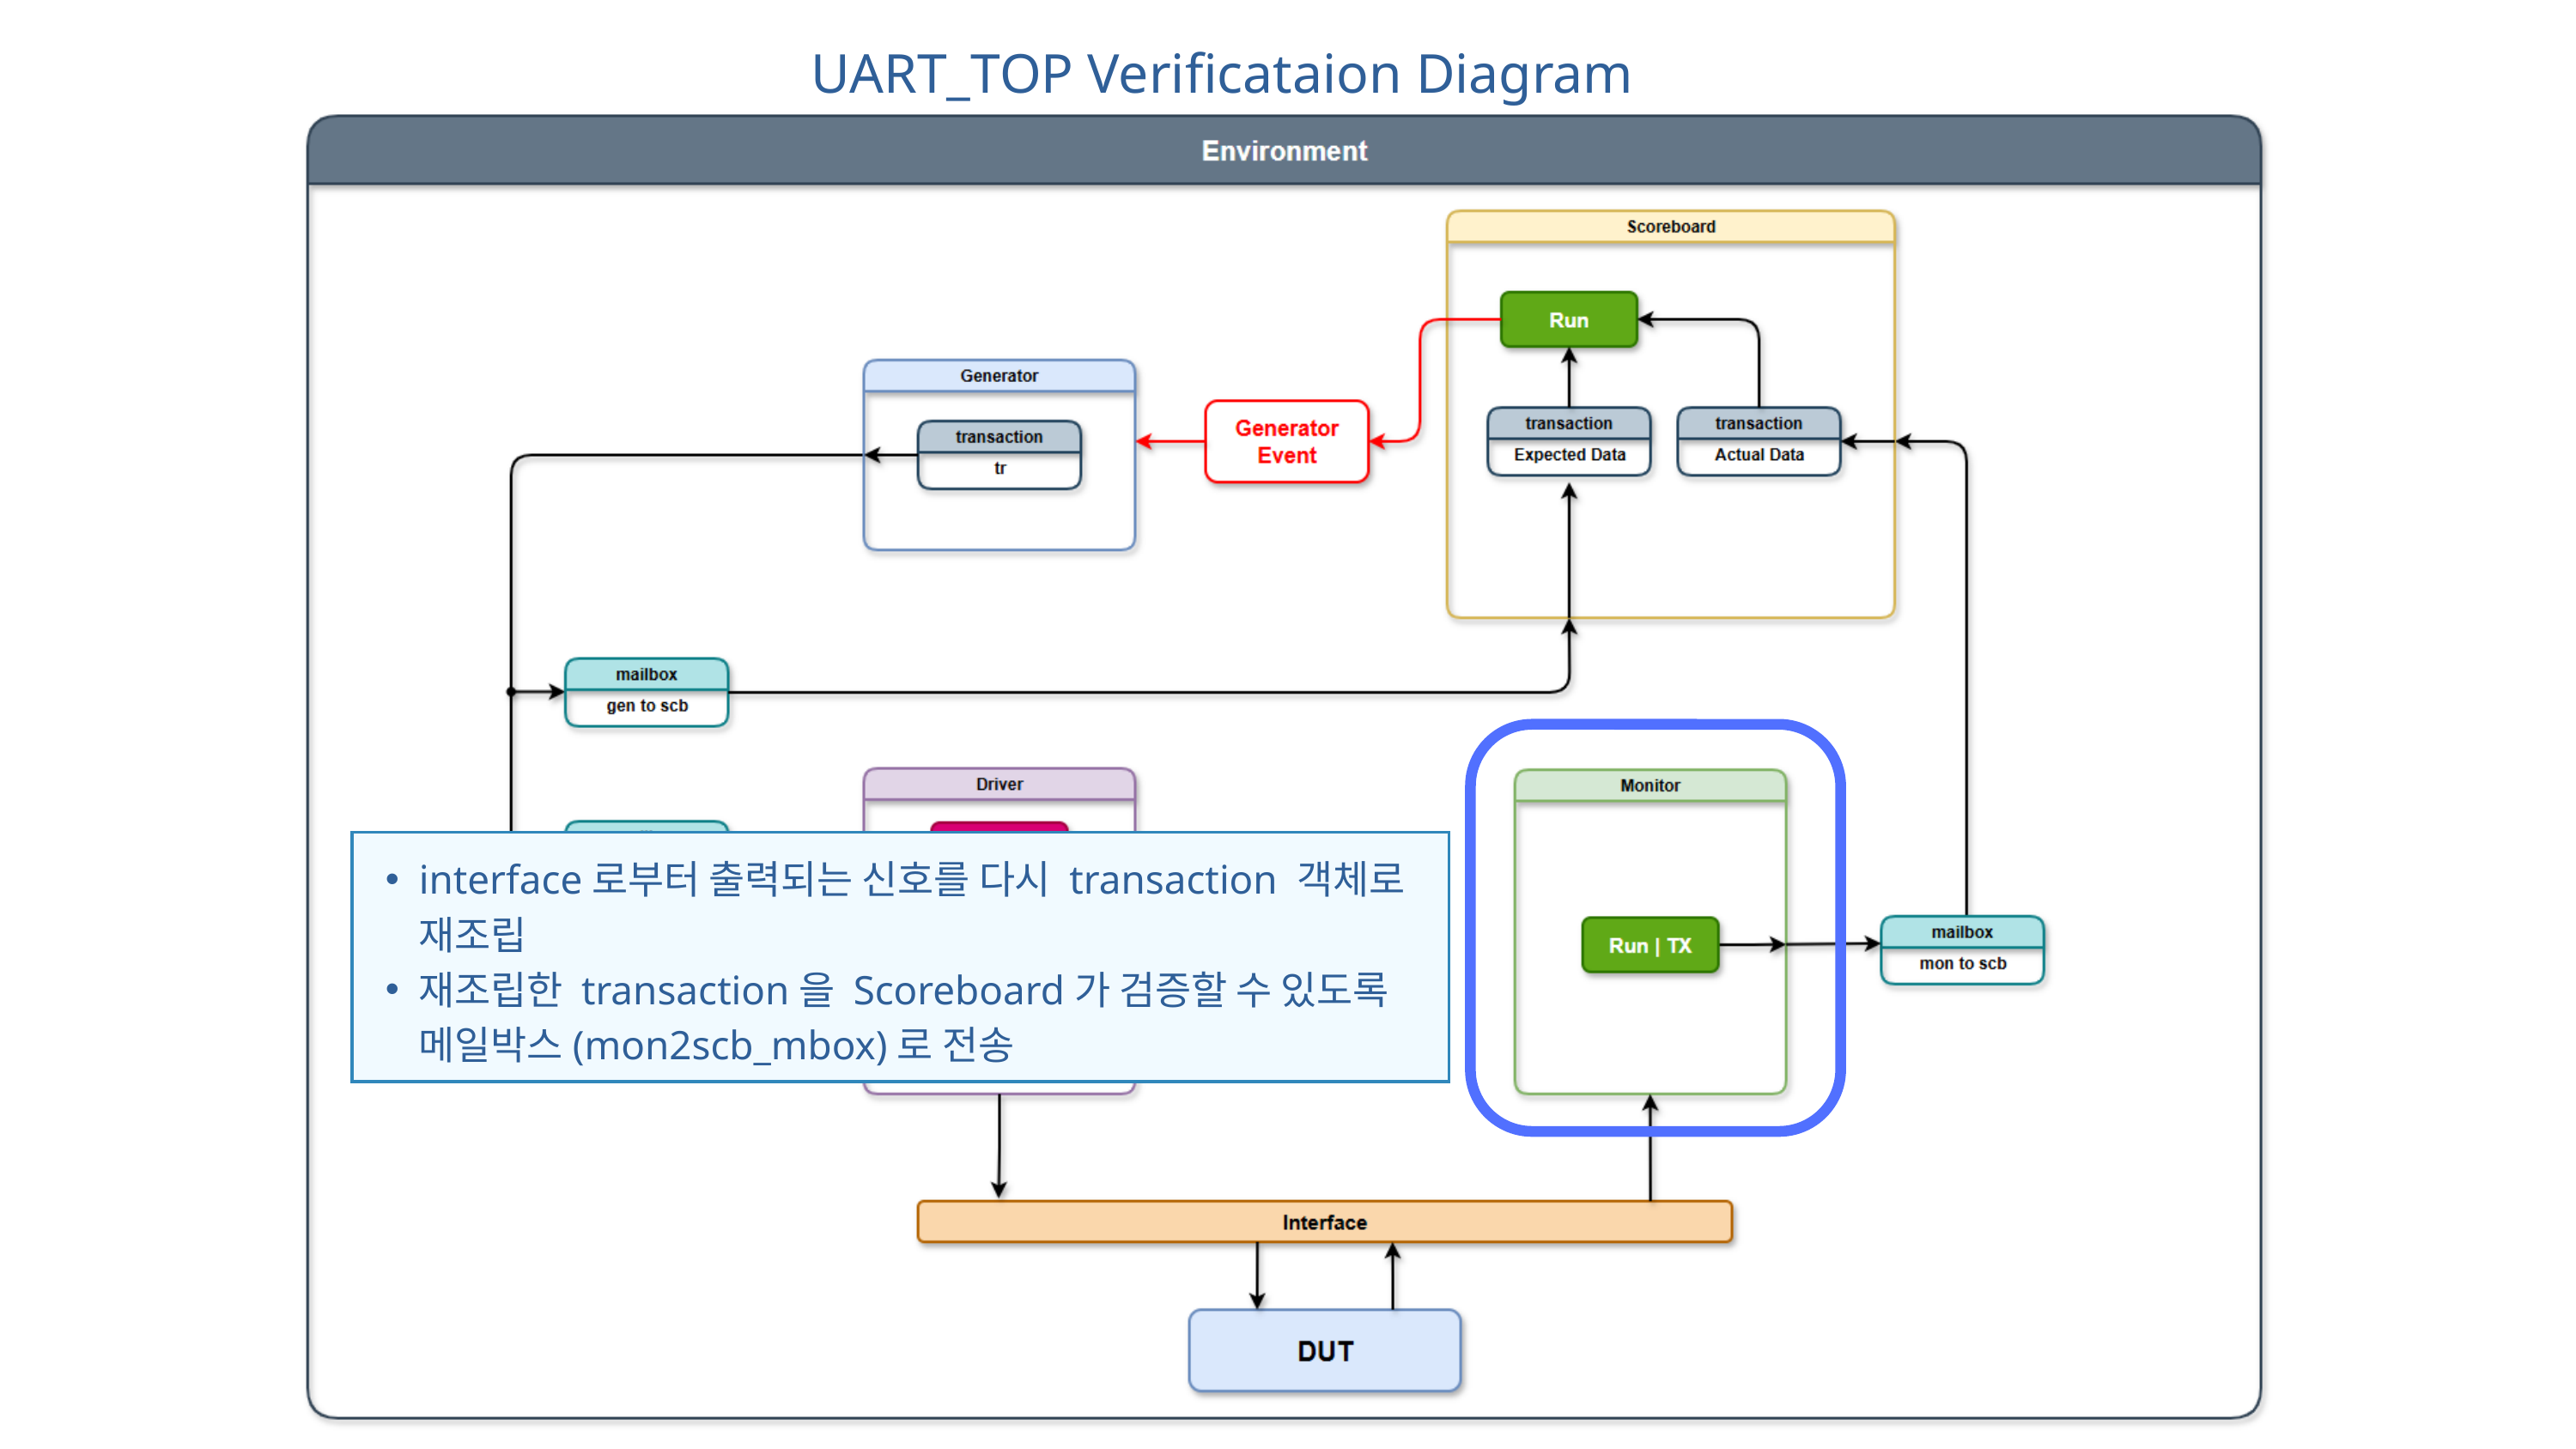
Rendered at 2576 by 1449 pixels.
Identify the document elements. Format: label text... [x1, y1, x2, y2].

text_box [297, 104, 2279, 1436]
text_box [351, 832, 1449, 1082]
text_box [1468, 722, 1843, 1134]
text_box UART_TOP Verificataion Diagram [811, 28, 1765, 105]
